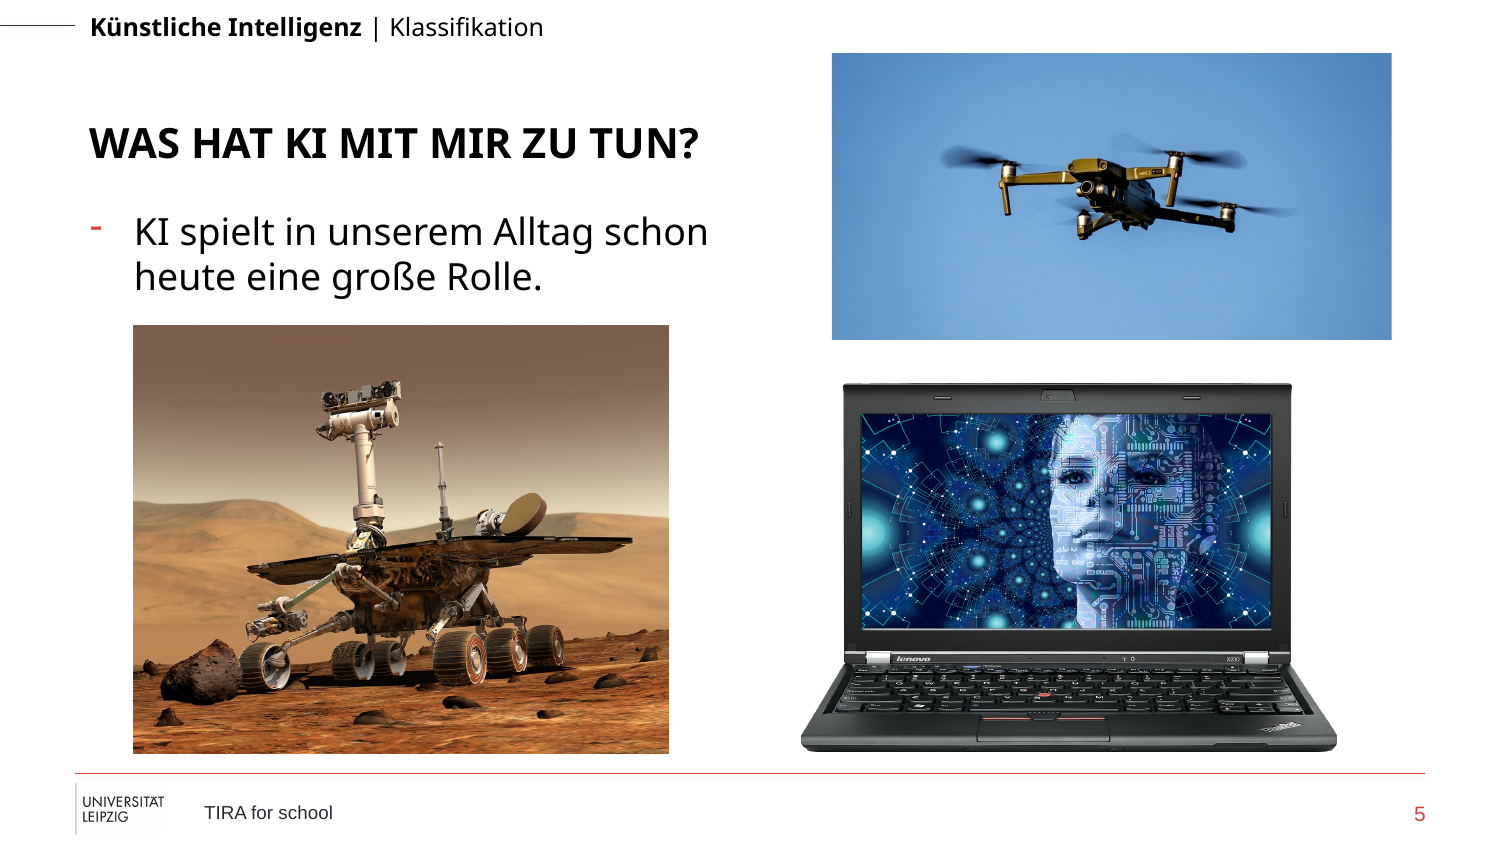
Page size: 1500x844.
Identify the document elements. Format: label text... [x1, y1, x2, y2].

picture [831, 53, 1392, 340]
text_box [801, 383, 1337, 753]
title Was hat KI mit mir zu tun? [75, 50, 1426, 175]
picture [133, 325, 669, 754]
picture [75, 782, 165, 836]
list KI spielt in unserem Alltag schon heute eine große Rolle. [75, 200, 773, 312]
slide_number 5 [1303, 800, 1426, 834]
